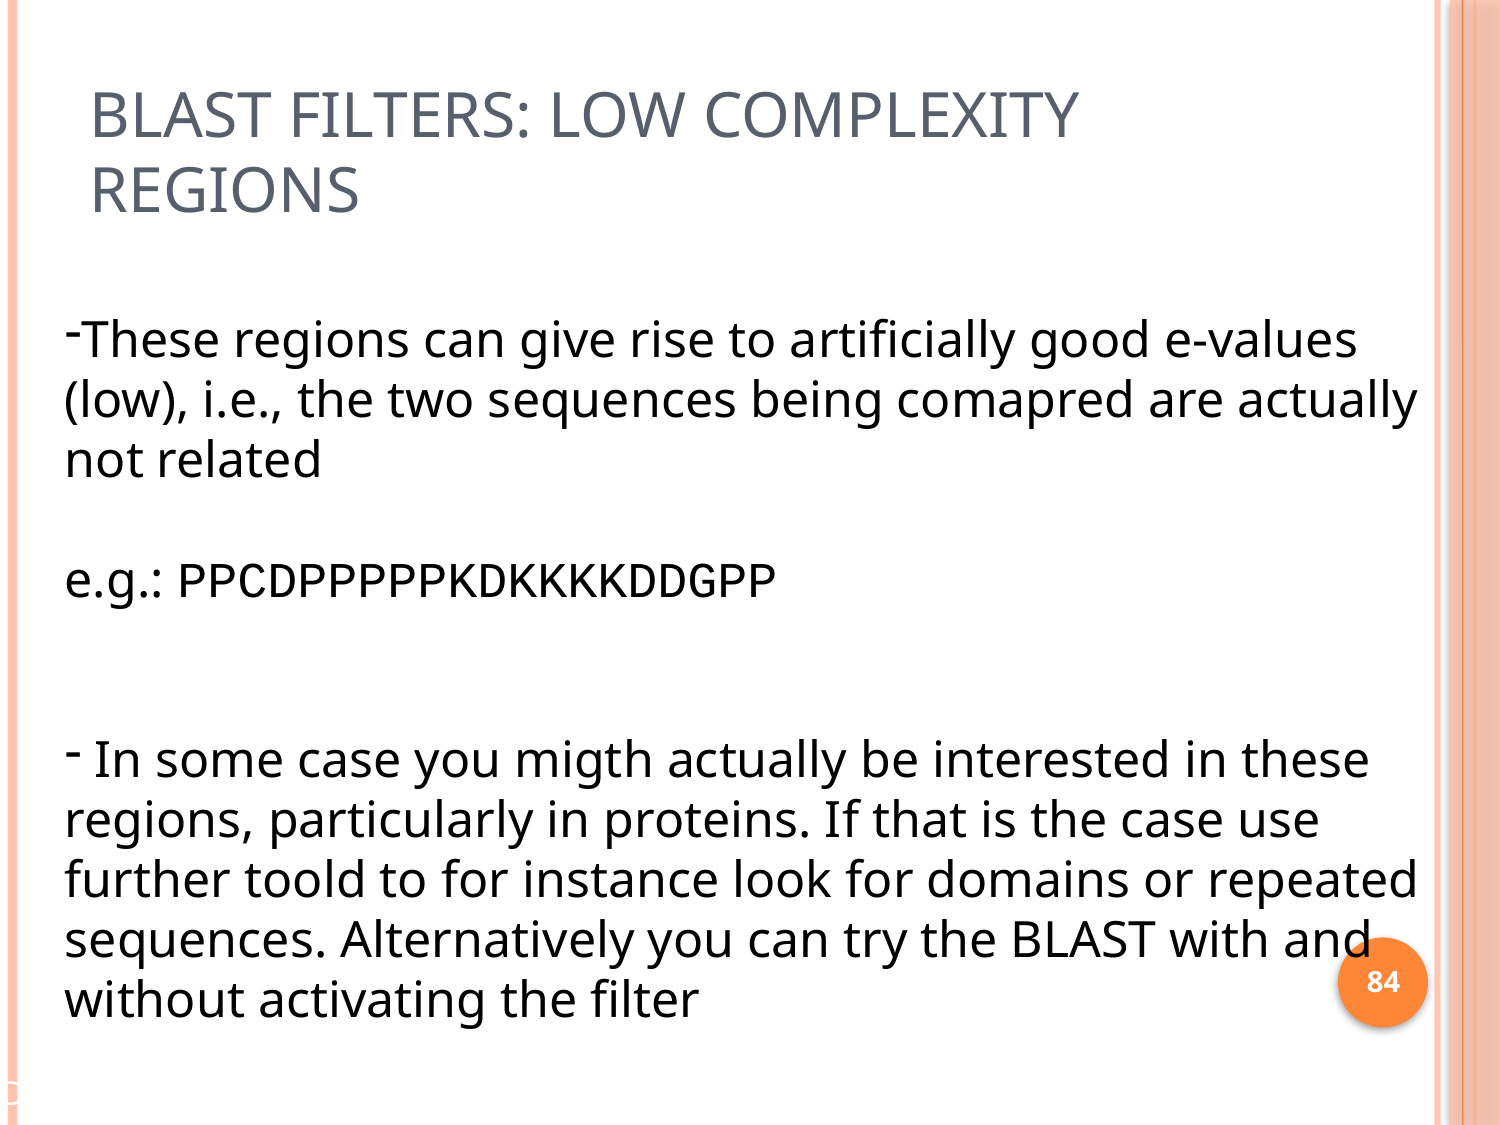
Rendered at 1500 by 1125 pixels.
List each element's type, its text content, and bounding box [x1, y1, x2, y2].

text_box DMRP [0, 1065, 112, 1120]
title BLAST filters: Low complexity regions [75, 45, 1300, 233]
text_box These regions can give rise to artificially good e-values (low), i.e., the two sequences being comapred are actually not related e.g.: PPCDPPPPPKDKKKKDDGPP In some case you migth actually be interested in these regions, particularly in proteins. If that is the case use further toold to for instance look for domains or repeated sequences. Alternatively you can try the BLAST with and without activating the filter [50, 299, 1453, 1035]
